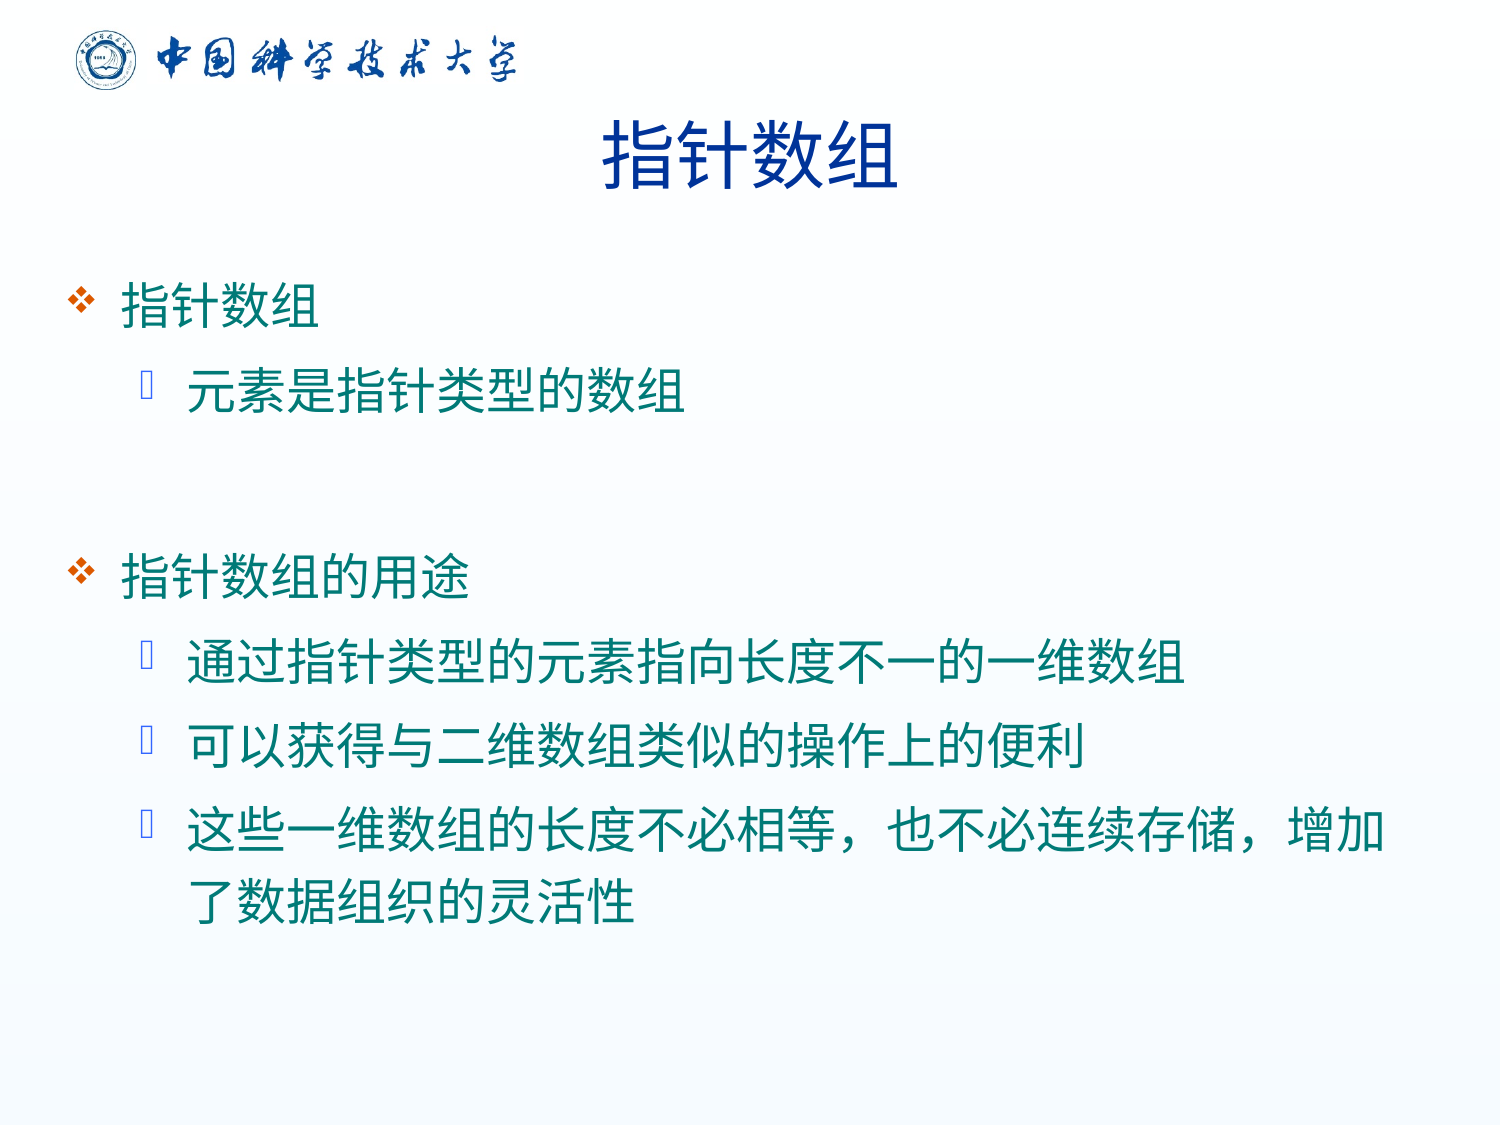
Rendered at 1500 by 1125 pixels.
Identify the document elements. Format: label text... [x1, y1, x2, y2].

picture [147, 26, 524, 84]
list 指针数组 元素是指针类型的数组 指针数组的用途 通过指针类型的元素指向长度不一的一维数组 可以获得与二维数组类似的操作上的便利 这些一维数组的长度不必相等，也不必连续存储，增加了数据组织的灵活性 [49, 255, 1451, 1001]
picture [74, 27, 136, 90]
title 指针数组 [49, 99, 1451, 209]
